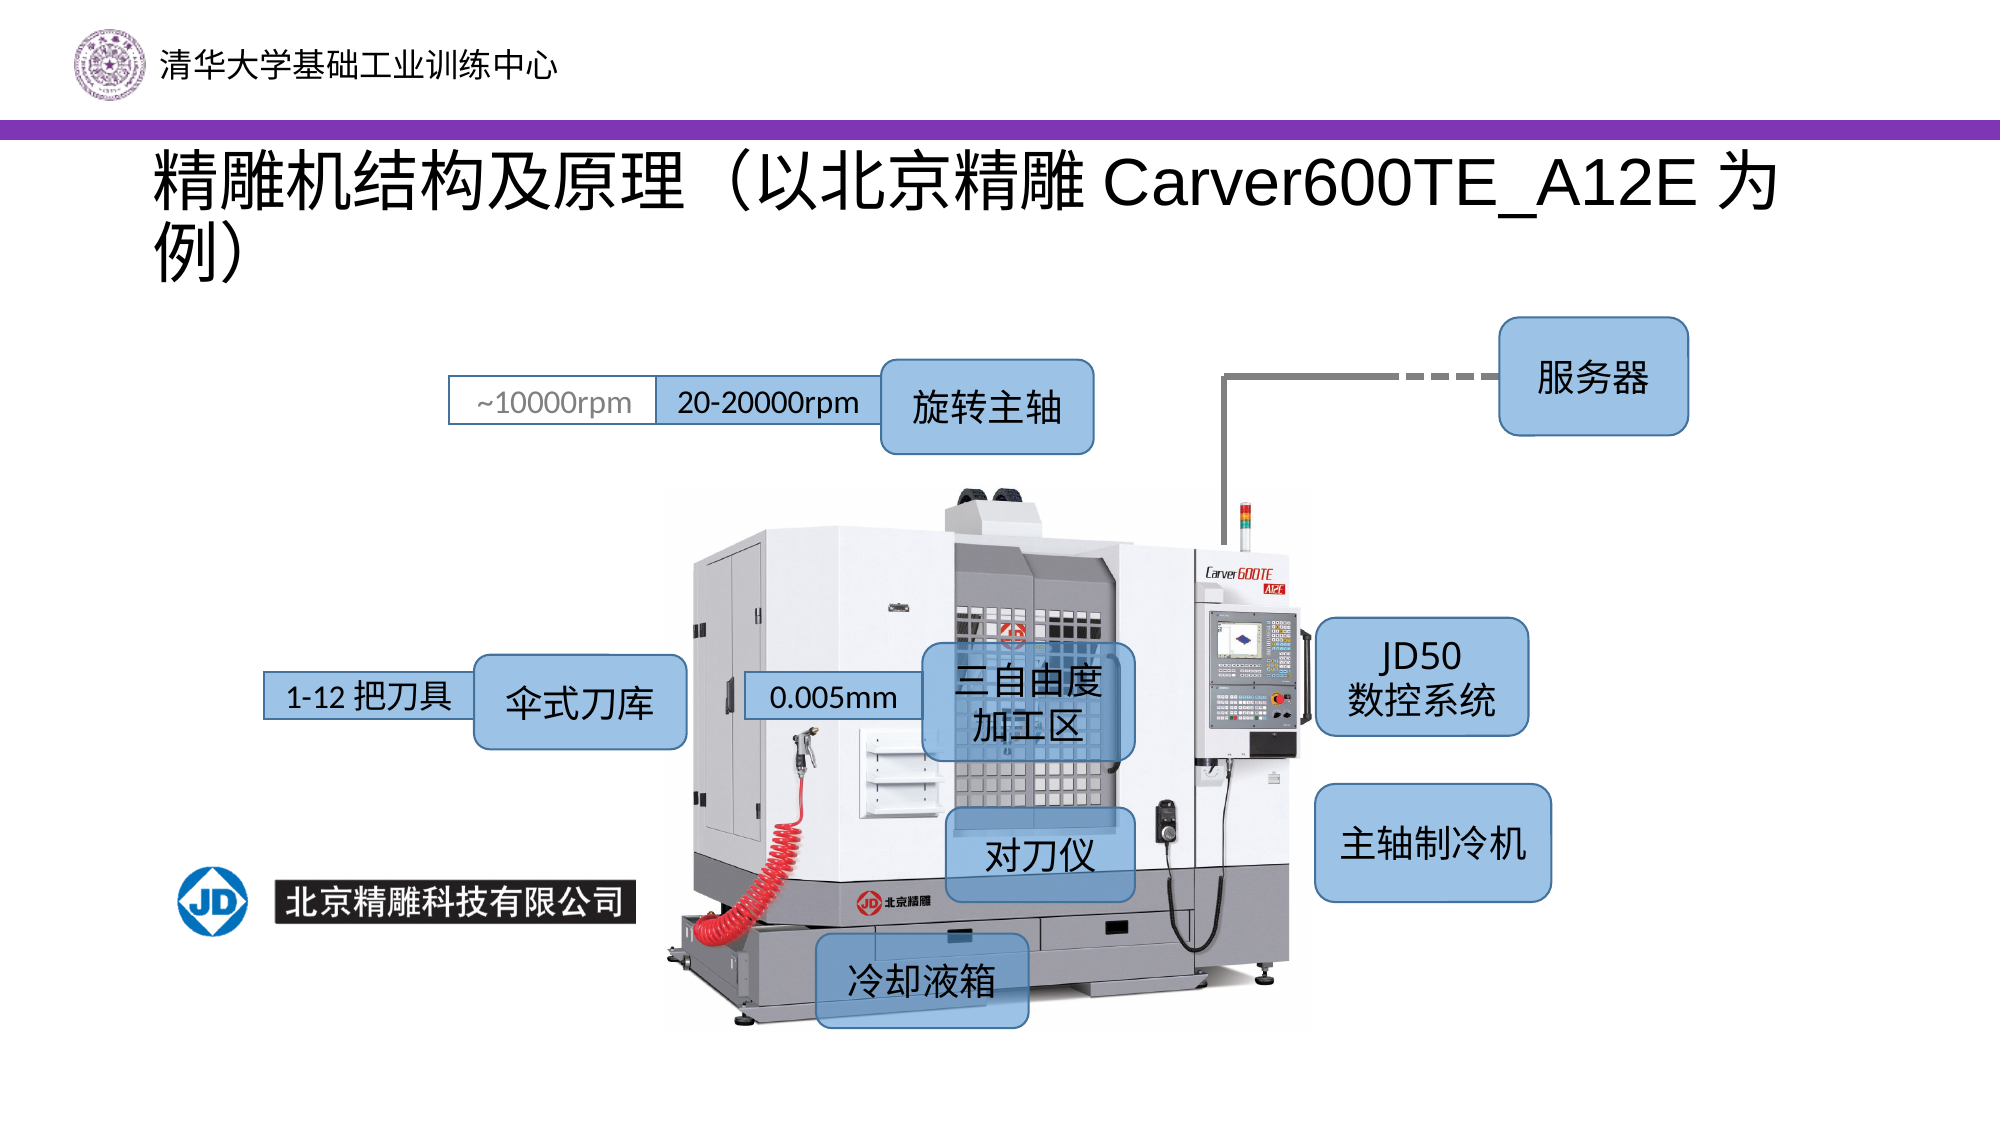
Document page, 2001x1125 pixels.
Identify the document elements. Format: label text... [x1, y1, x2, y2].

picture [74, 29, 146, 101]
title 精雕机结构及原理（以北京精雕Carver600TE_A12E为例） [137, 140, 1863, 300]
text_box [168, 317, 1689, 1035]
